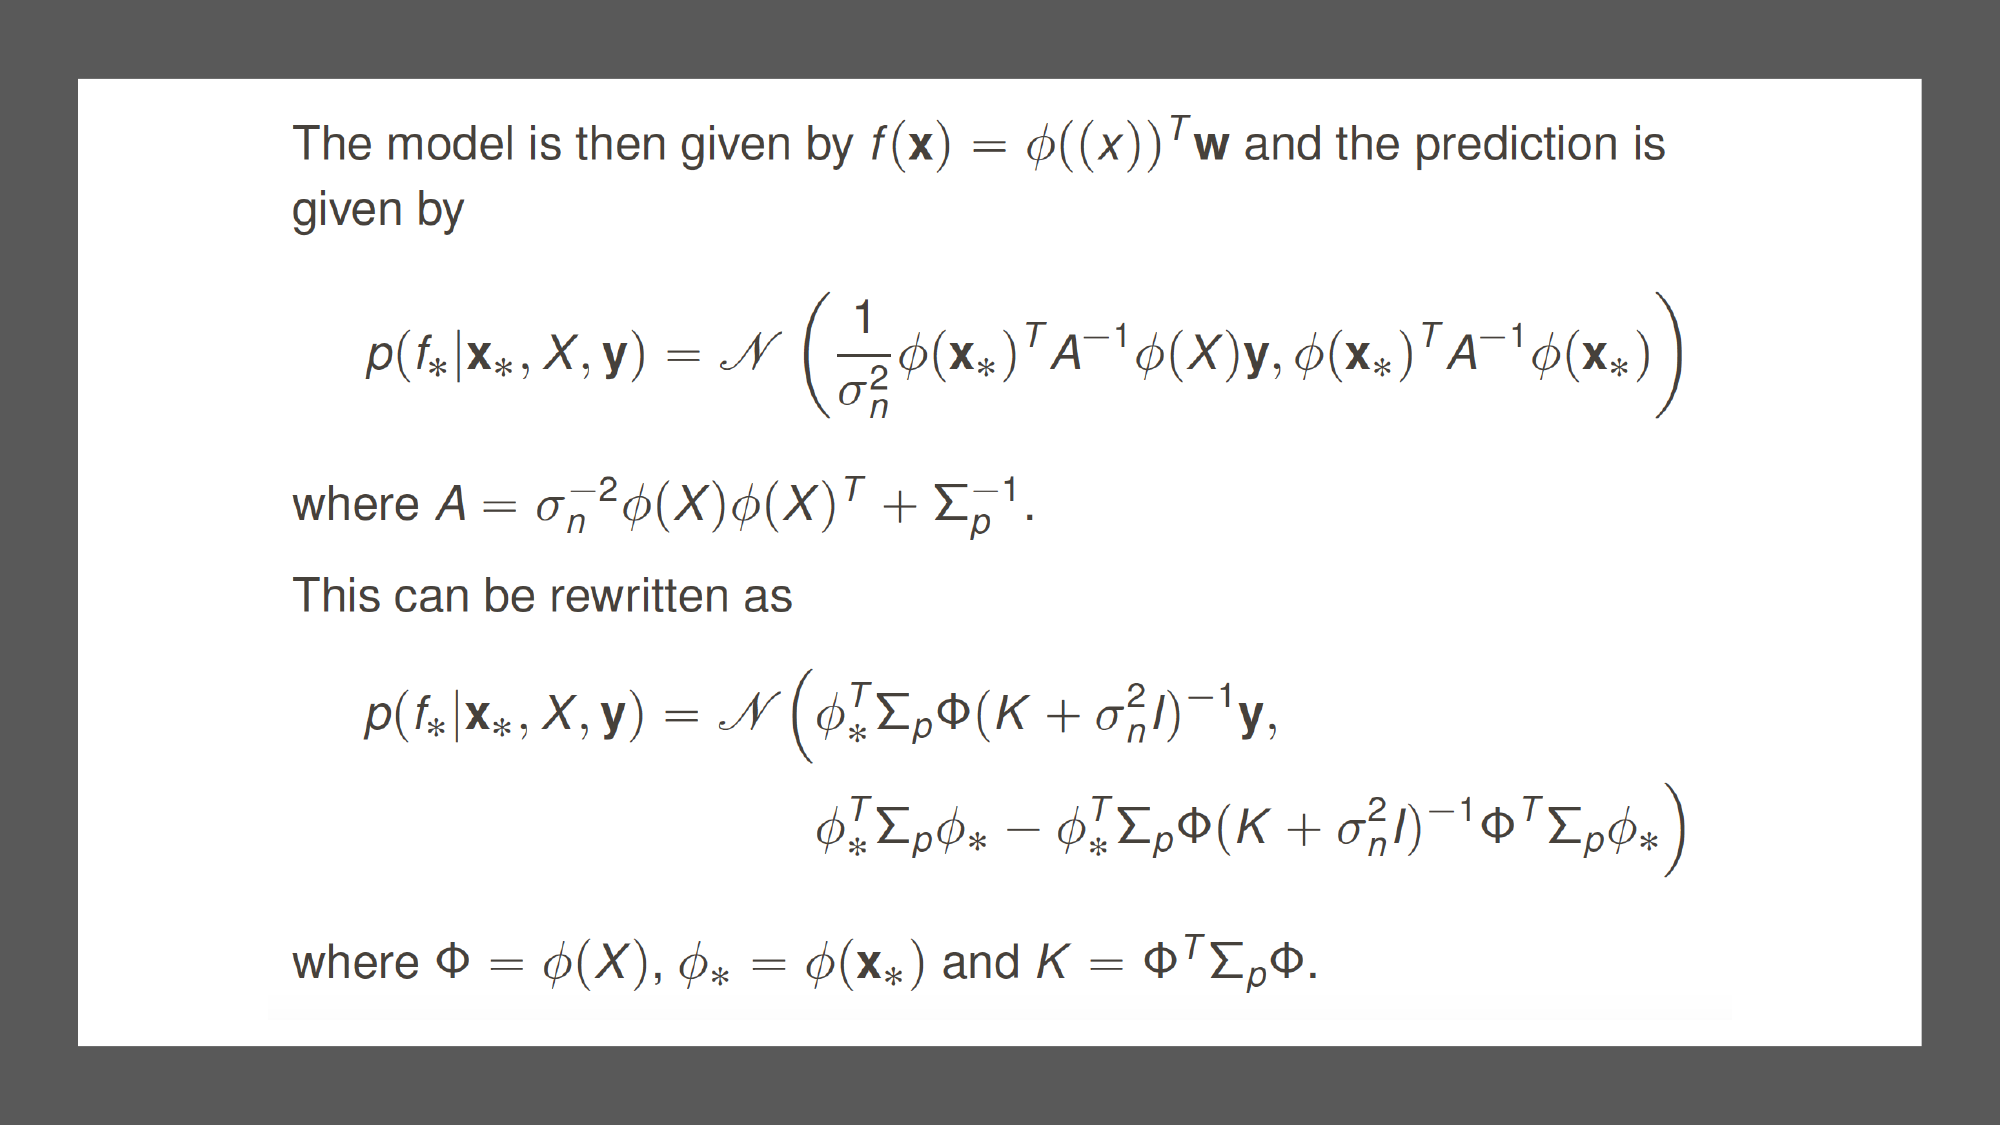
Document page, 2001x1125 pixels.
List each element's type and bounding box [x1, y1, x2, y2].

picture [268, 105, 1732, 1020]
text_box [77, 78, 1923, 1047]
text_box [0, 0, 2000, 1125]
